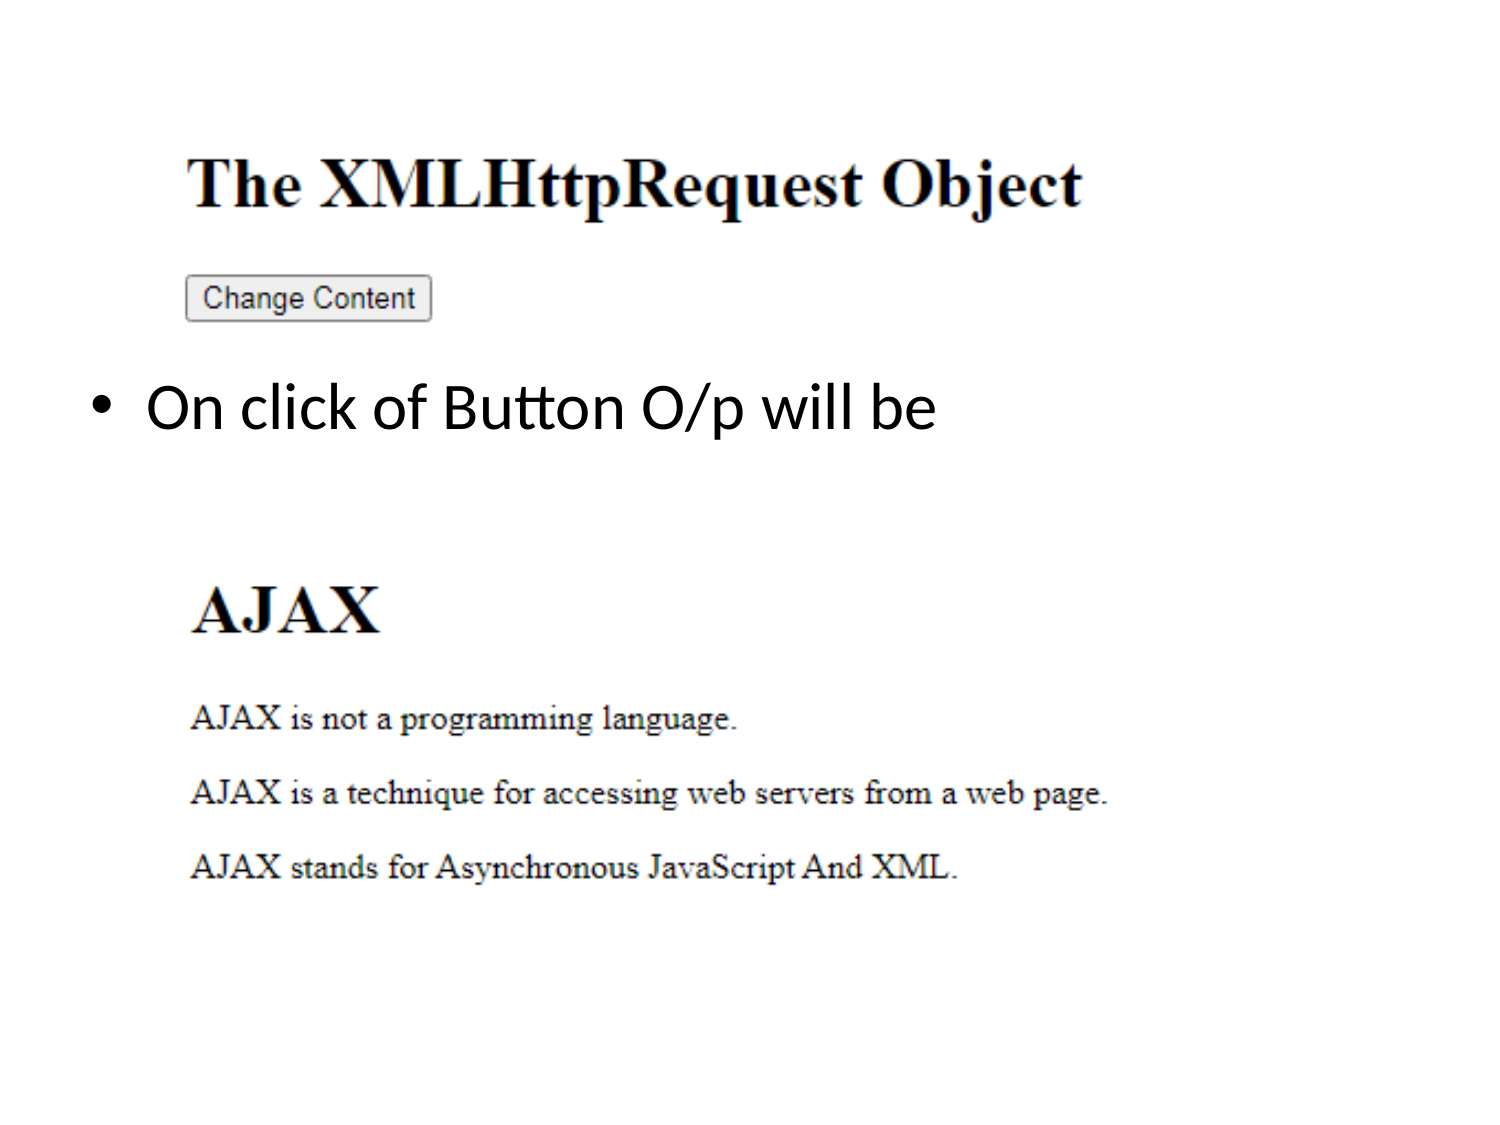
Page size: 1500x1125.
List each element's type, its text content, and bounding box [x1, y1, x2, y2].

picture [175, 116, 1114, 352]
list On click of Button O/p will be [75, 262, 1425, 1005]
picture [187, 573, 1126, 938]
